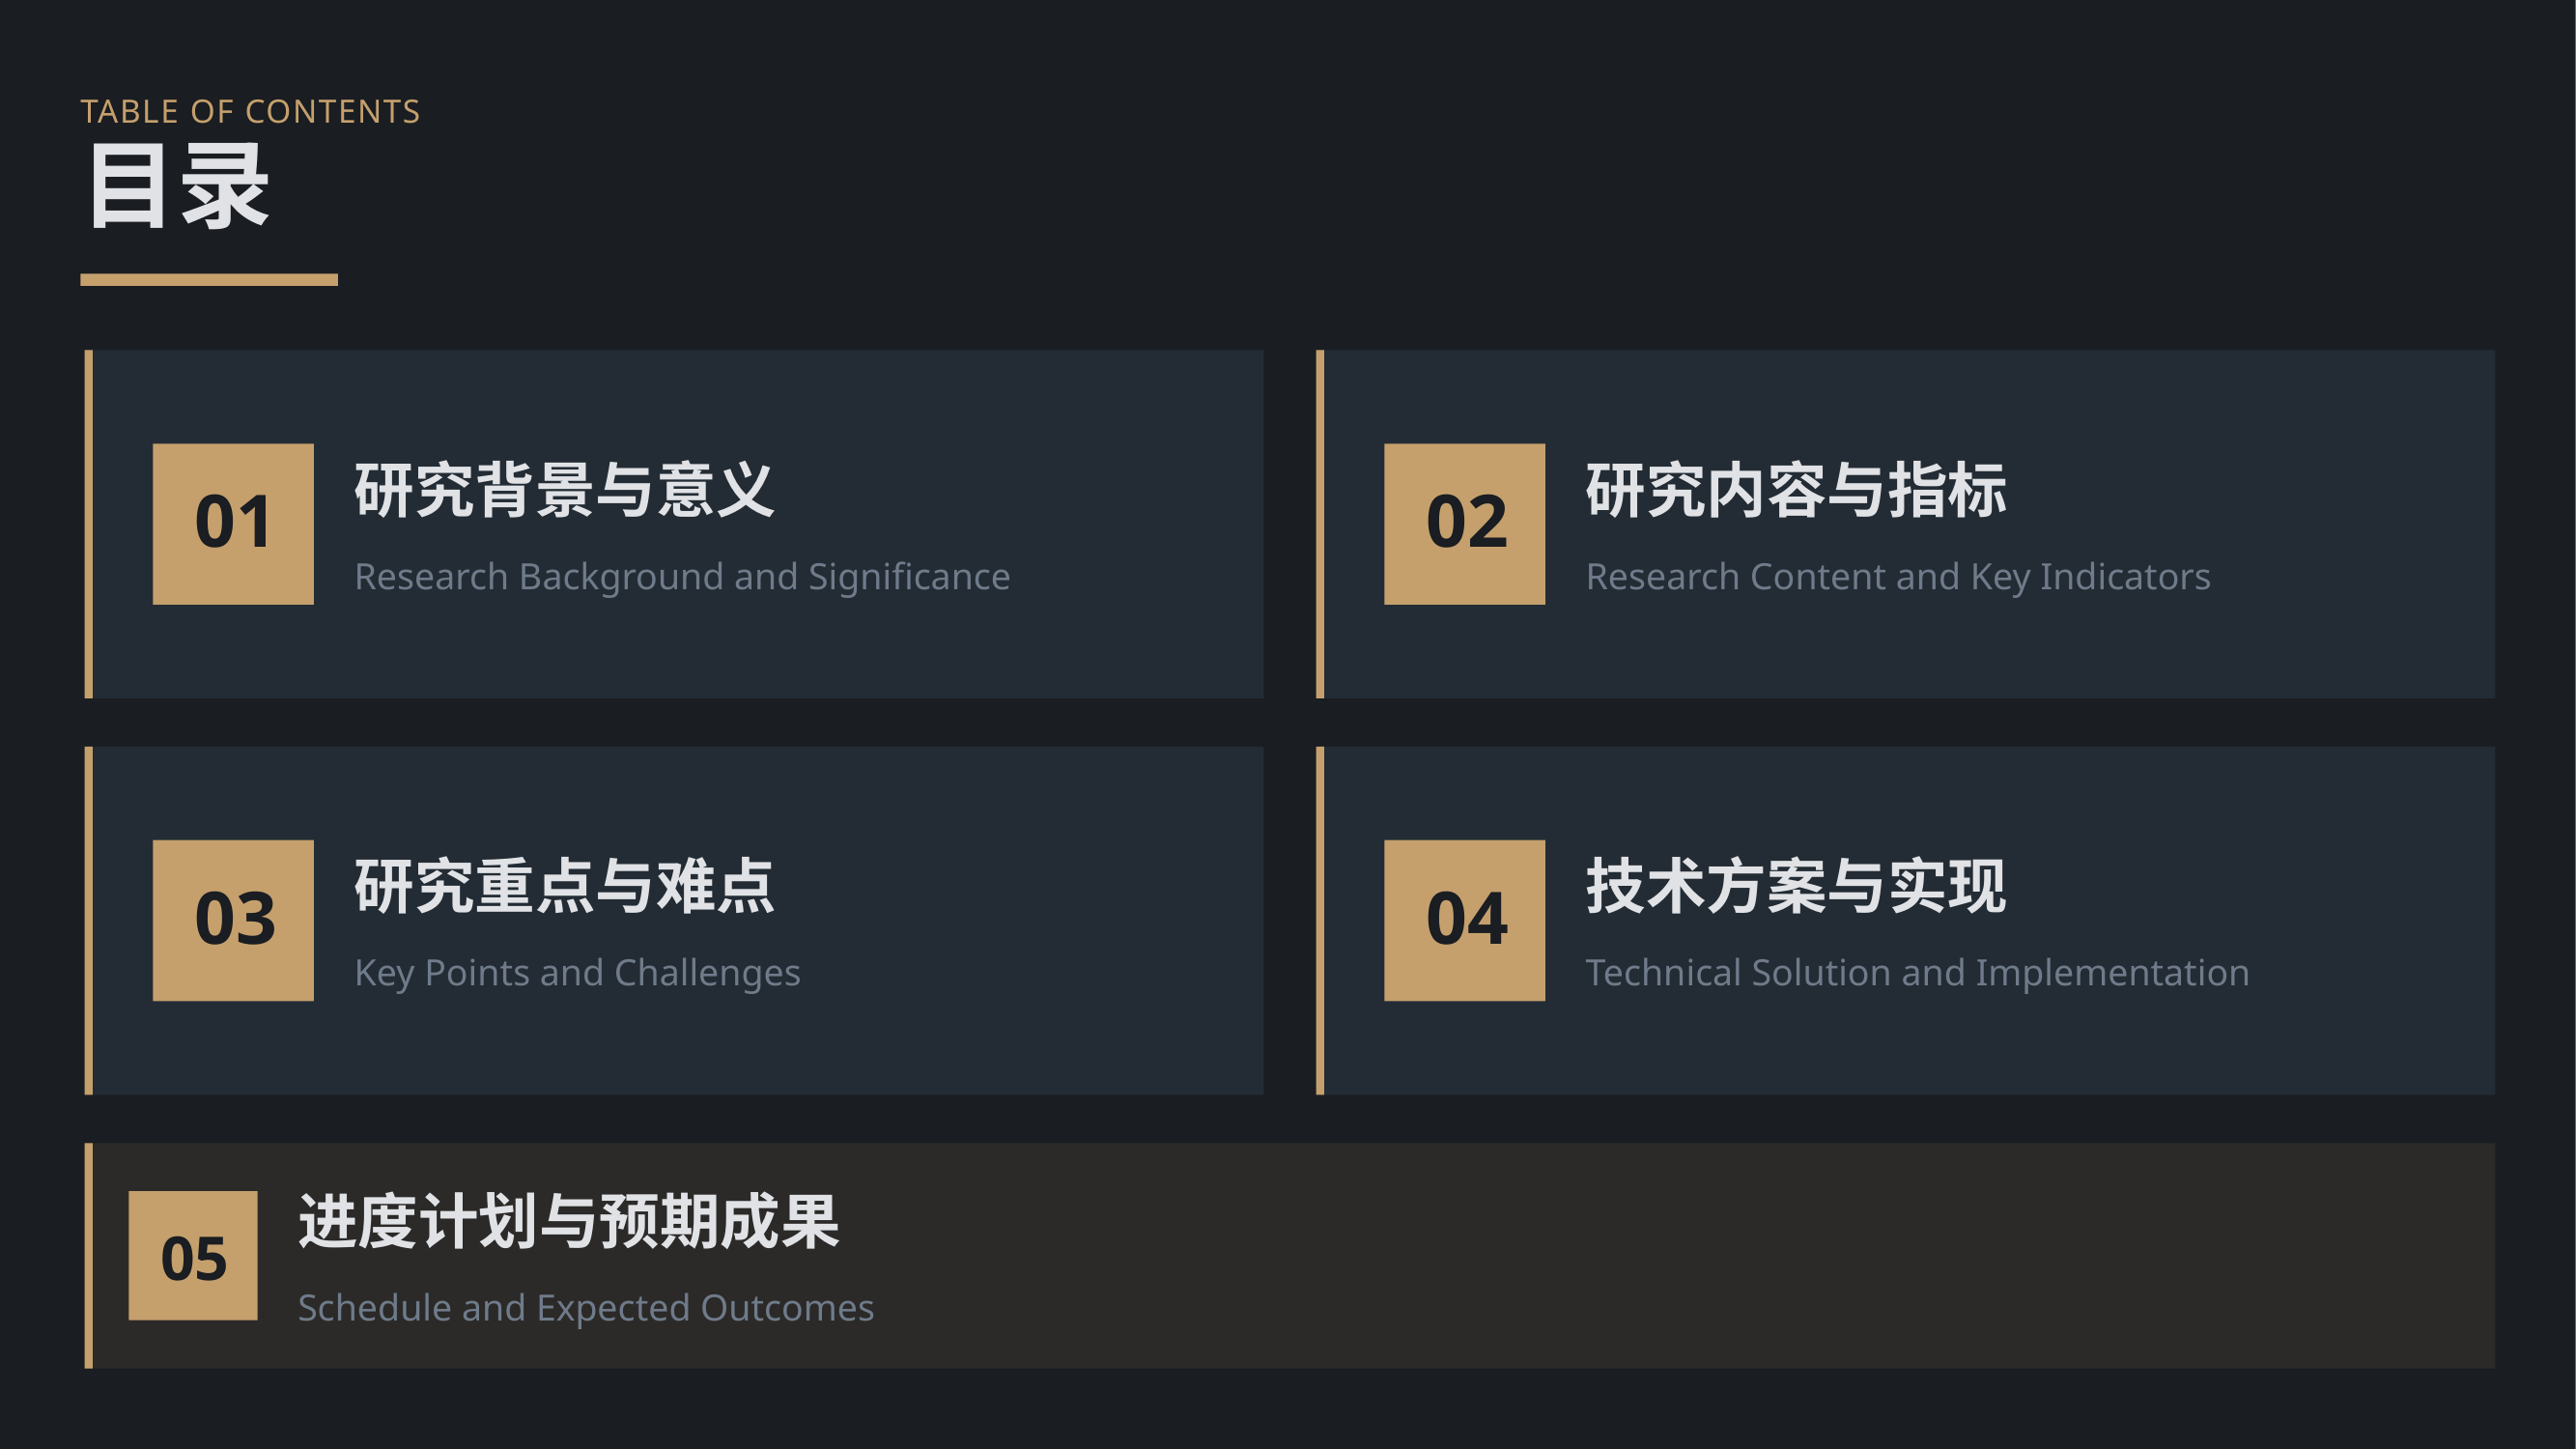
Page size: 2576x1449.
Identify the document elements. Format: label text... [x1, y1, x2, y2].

text_box 目录 [80, 145, 2544, 242]
text_box 02 [1426, 484, 1541, 565]
text_box 05 [160, 1219, 256, 1293]
text_box 03 [194, 880, 309, 961]
text_box [153, 839, 314, 1002]
text_box [1324, 746, 2496, 1095]
text_box [128, 1191, 258, 1321]
text_box [1324, 350, 2496, 698]
text_box TABLE OF CONTENTS [80, 80, 2511, 129]
text_box 进度计划与预期成果 [297, 1182, 906, 1256]
text_box [84, 350, 93, 698]
text_box [153, 443, 314, 605]
text_box 技术方案与实现 [1585, 848, 2277, 922]
text_box Technical Solution and Implementation [1585, 936, 2264, 994]
text_box [93, 746, 1264, 1095]
text_box [1384, 443, 1545, 605]
text_box 01 [194, 484, 309, 565]
text_box [1384, 839, 1545, 1002]
text_box [84, 1143, 93, 1369]
text_box [93, 350, 1264, 698]
text_box Research Content and Key Indicators [1585, 540, 2224, 597]
text_box 04 [1426, 880, 1541, 961]
text_box Key Points and Challenges [354, 936, 815, 994]
text_box 研究重点与难点 [354, 848, 828, 922]
text_box [1316, 746, 1324, 1095]
text_box Schedule and Expected Outcomes [297, 1271, 893, 1328]
text_box Research Background and Significance [354, 540, 1019, 597]
text_box [80, 273, 338, 286]
text_box 研究背景与意义 [354, 451, 1031, 525]
text_box 研究内容与指标 [1585, 451, 2236, 525]
text_box [93, 1143, 2496, 1369]
text_box [84, 746, 93, 1095]
text_box [1316, 350, 1324, 698]
